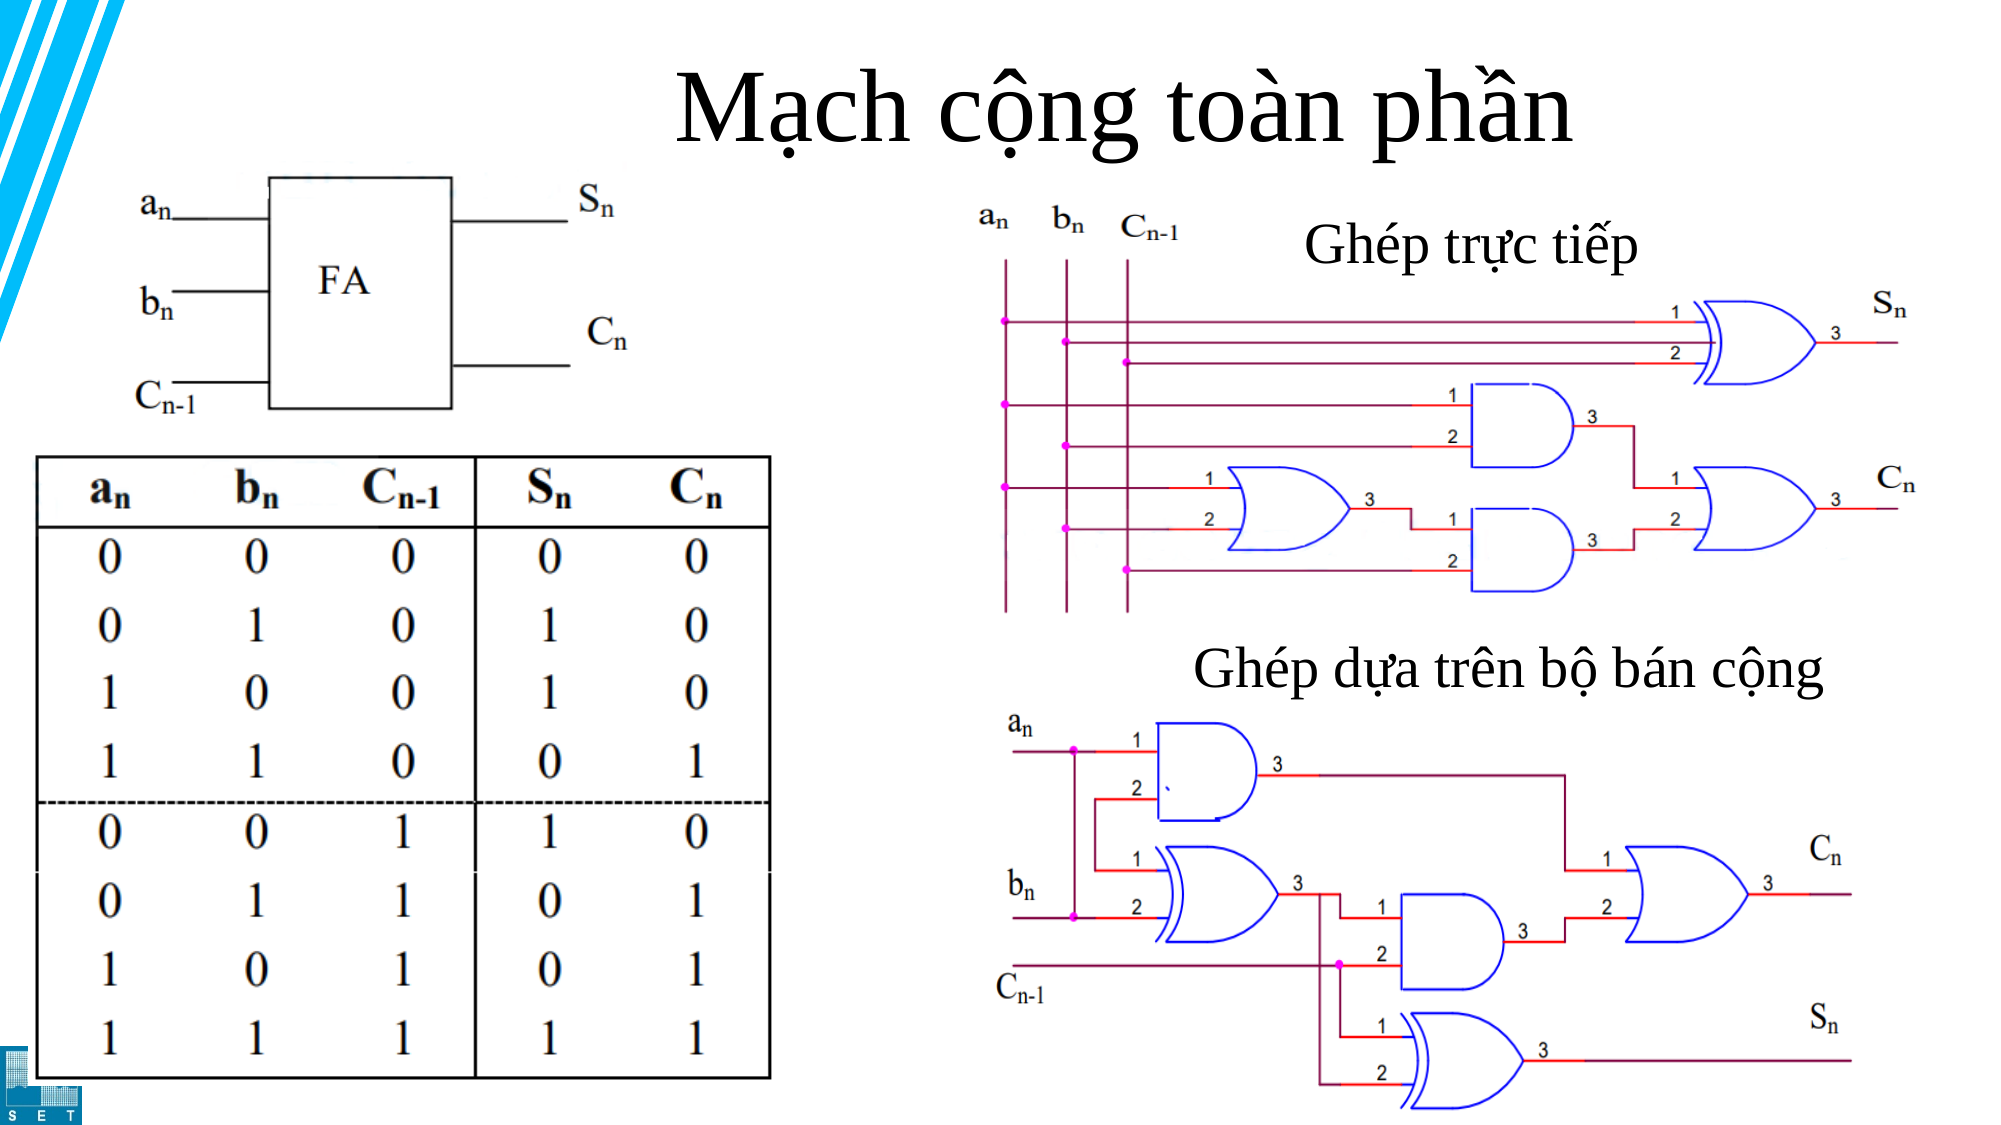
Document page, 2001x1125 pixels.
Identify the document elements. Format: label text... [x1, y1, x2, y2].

text_box Mạch cộng toàn phần [674, 0, 1672, 162]
picture [9, 1110, 16, 1121]
picture [6, 454, 781, 1106]
text_box Ghép dựa trên bộ bán cộng [1193, 511, 2000, 699]
picture [941, 194, 1933, 667]
picture [67, 1110, 74, 1120]
text_box Ghép trực tiếp [1304, 87, 2000, 275]
picture [38, 1110, 45, 1121]
picture [126, 161, 645, 432]
picture [992, 685, 1881, 1114]
